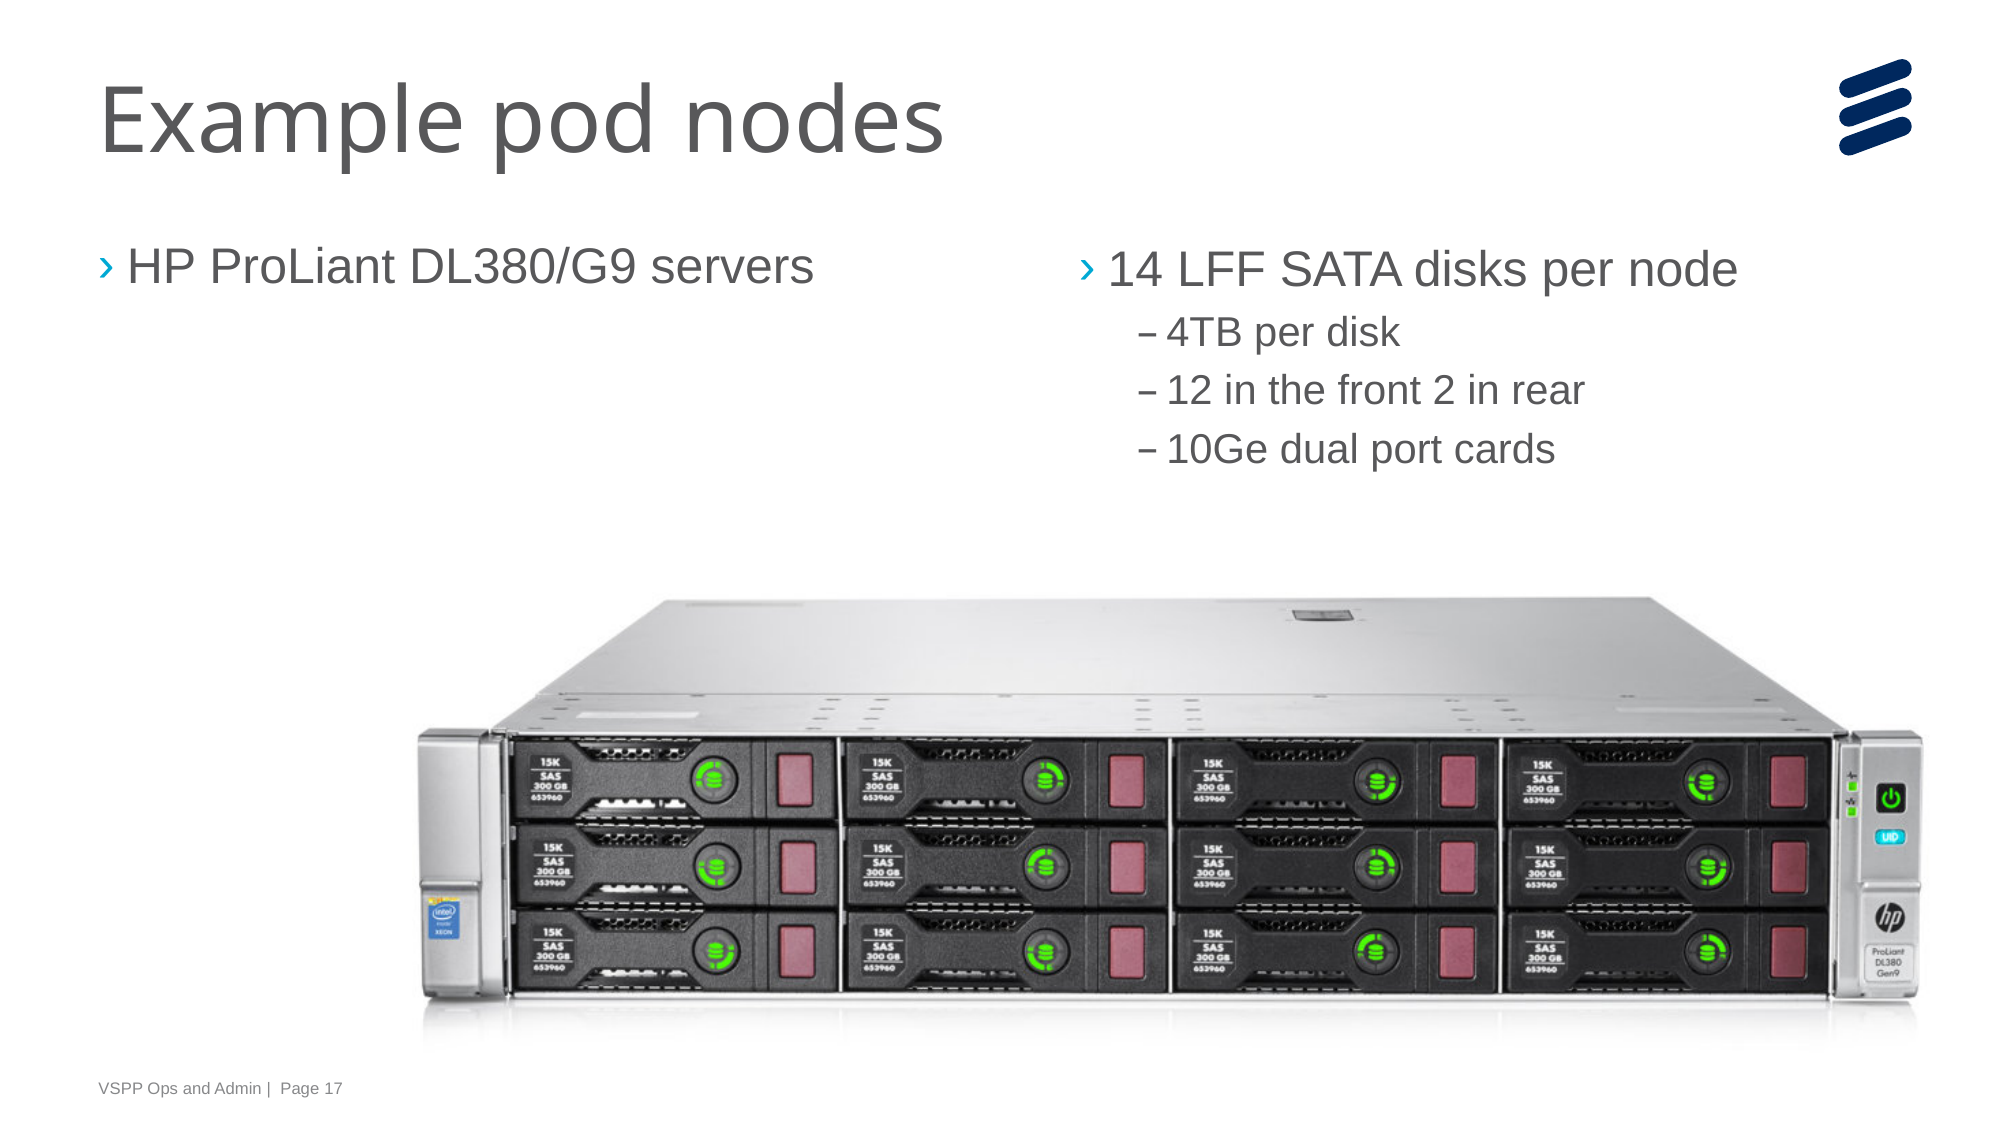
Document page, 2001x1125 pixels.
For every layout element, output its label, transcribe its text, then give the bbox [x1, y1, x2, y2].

list HP ProLiant DL380/G9 servers [85, 221, 889, 561]
title Example pod nodes [85, 39, 1726, 218]
text_box 14 LFF SATA disks per node 4TB per disk 12 in the front 2 in rear 10Ge dual port cards [1067, 224, 1870, 493]
picture [347, 494, 1984, 1089]
